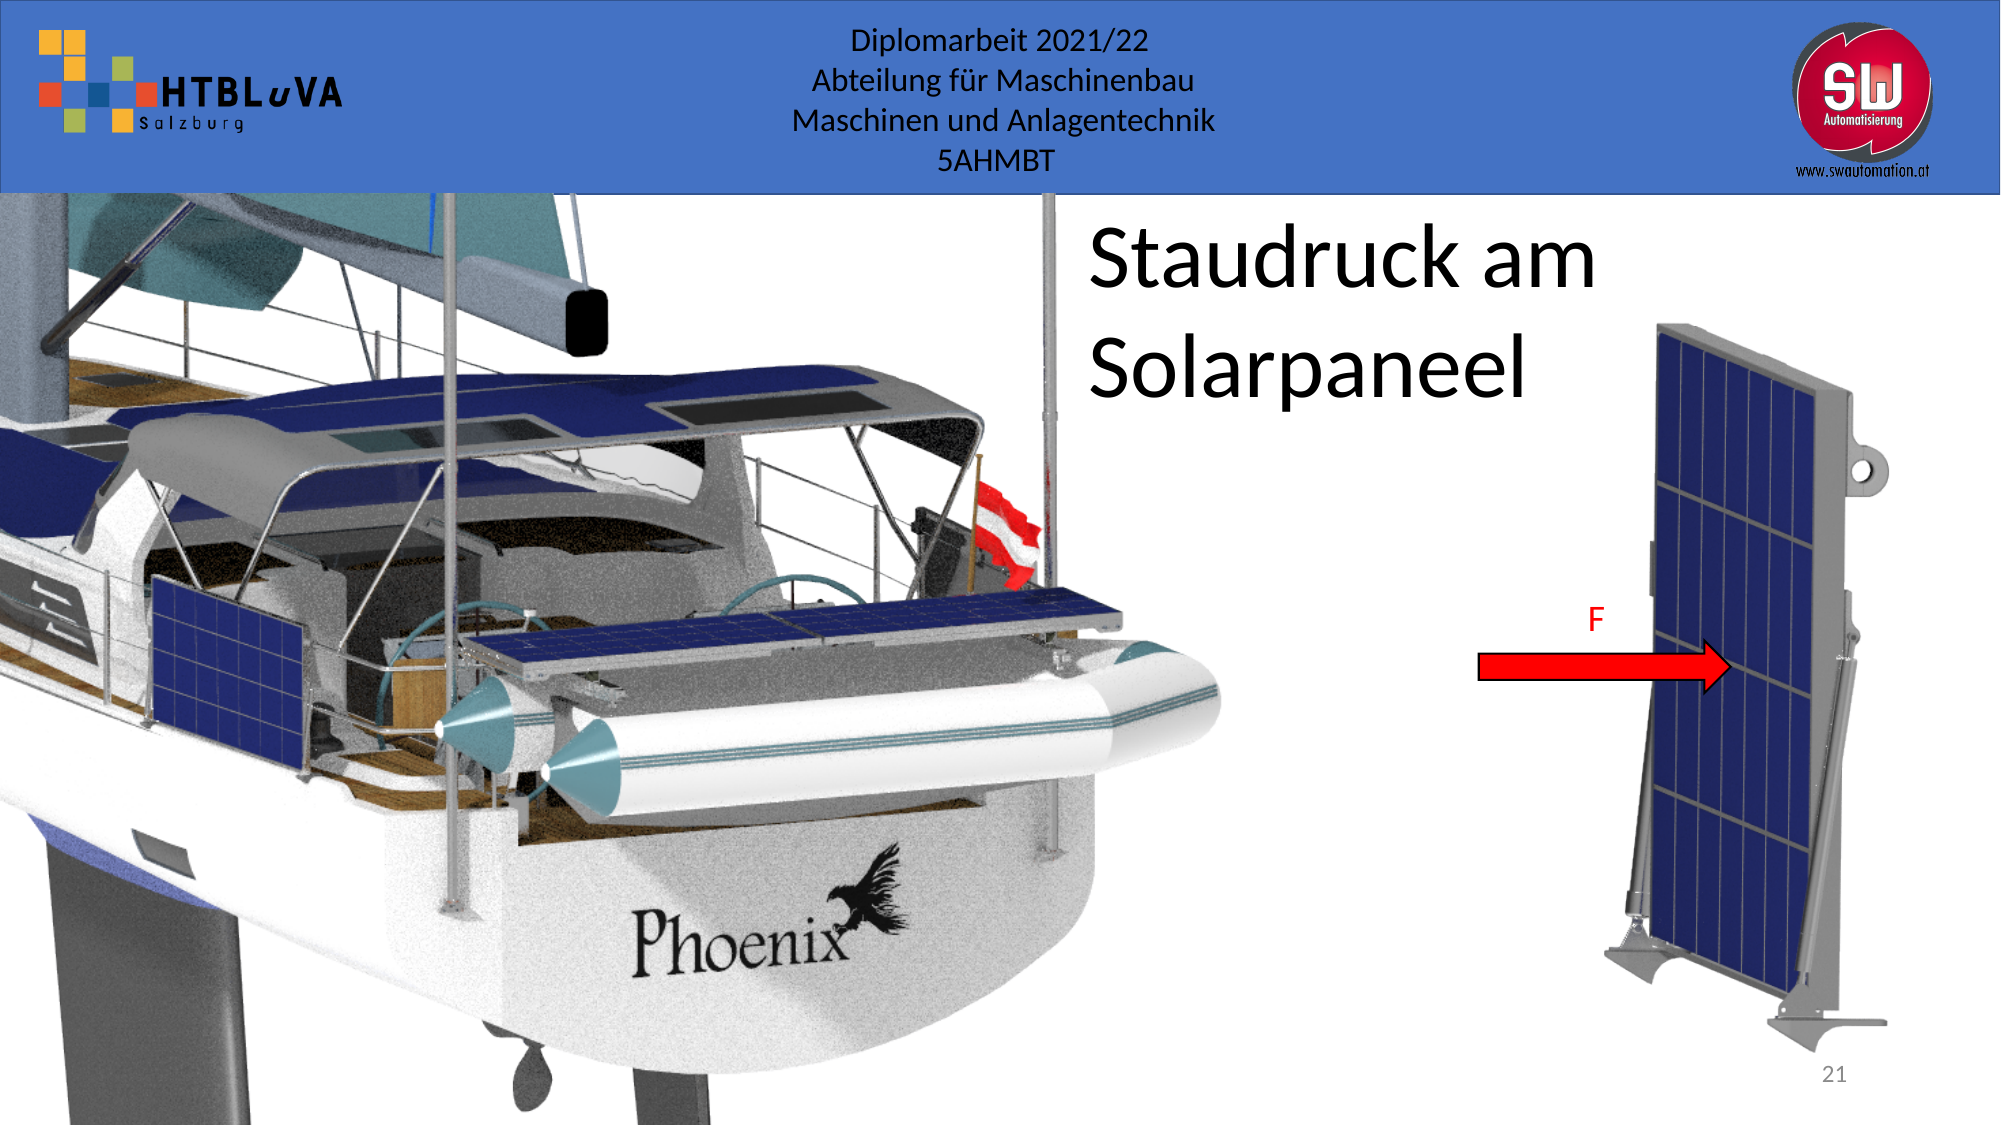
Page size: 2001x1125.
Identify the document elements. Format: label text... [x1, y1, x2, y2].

picture [1488, 265, 2000, 1069]
picture [39, 30, 342, 133]
text_box Staudruck am Solarpaneel [1073, 188, 1664, 424]
text_box [1477, 652, 1488, 681]
picture [1792, 22, 1933, 177]
slide_number 21 [1412, 1042, 1863, 1103]
picture [0, 193, 1287, 1125]
